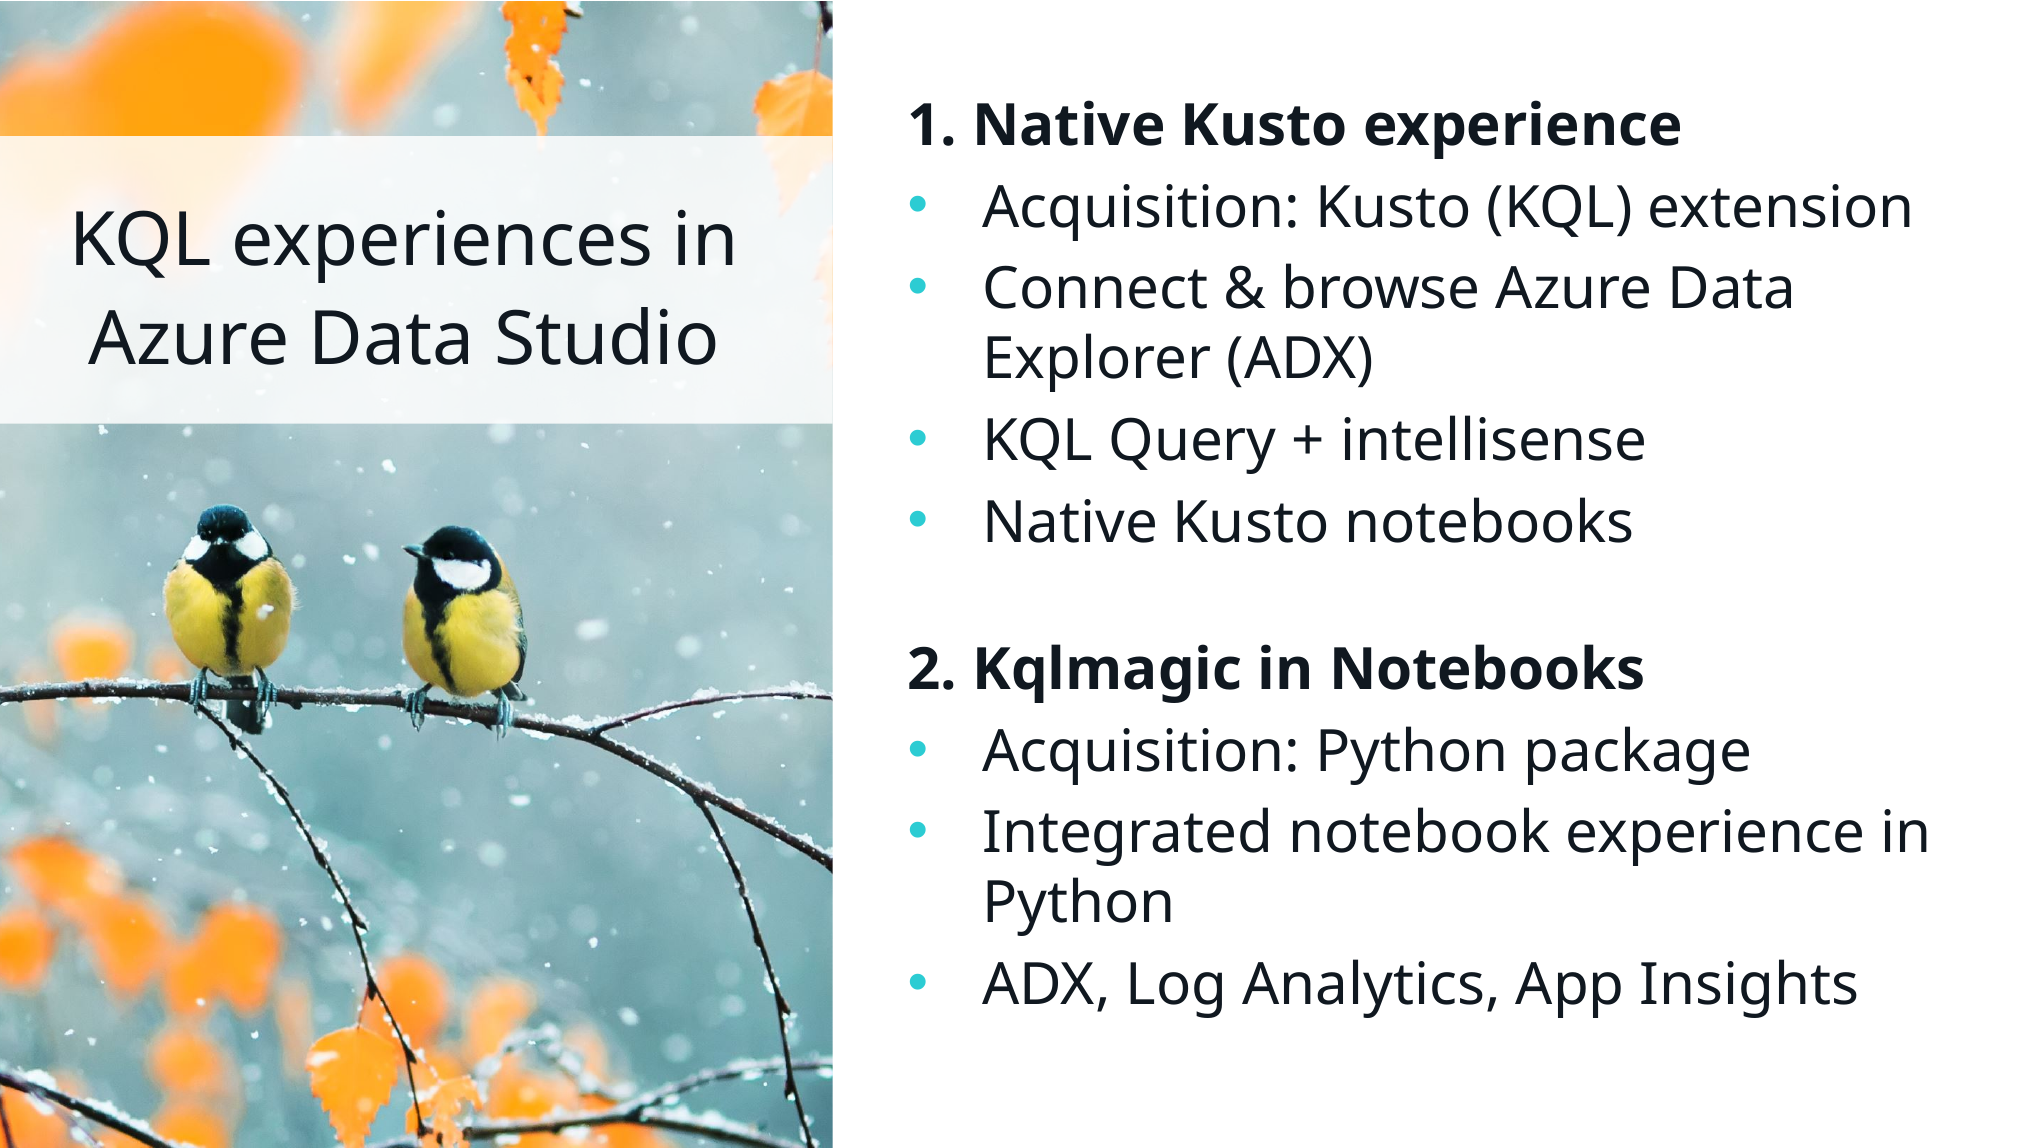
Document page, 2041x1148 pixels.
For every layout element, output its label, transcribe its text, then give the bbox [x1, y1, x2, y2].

picture [0, 1, 833, 1148]
list 1. Native Kusto experience Acquisition: Kusto (KQL) extension Connect & browse Azure Data Explorer (ADX) KQL Query + intellisense Native Kusto notebooks 2. Kqlmagic in Notebooks Acquisition: Python package Integrated notebook experience in Python ADX, Log Analytics, App Insights [907, 87, 1983, 1017]
